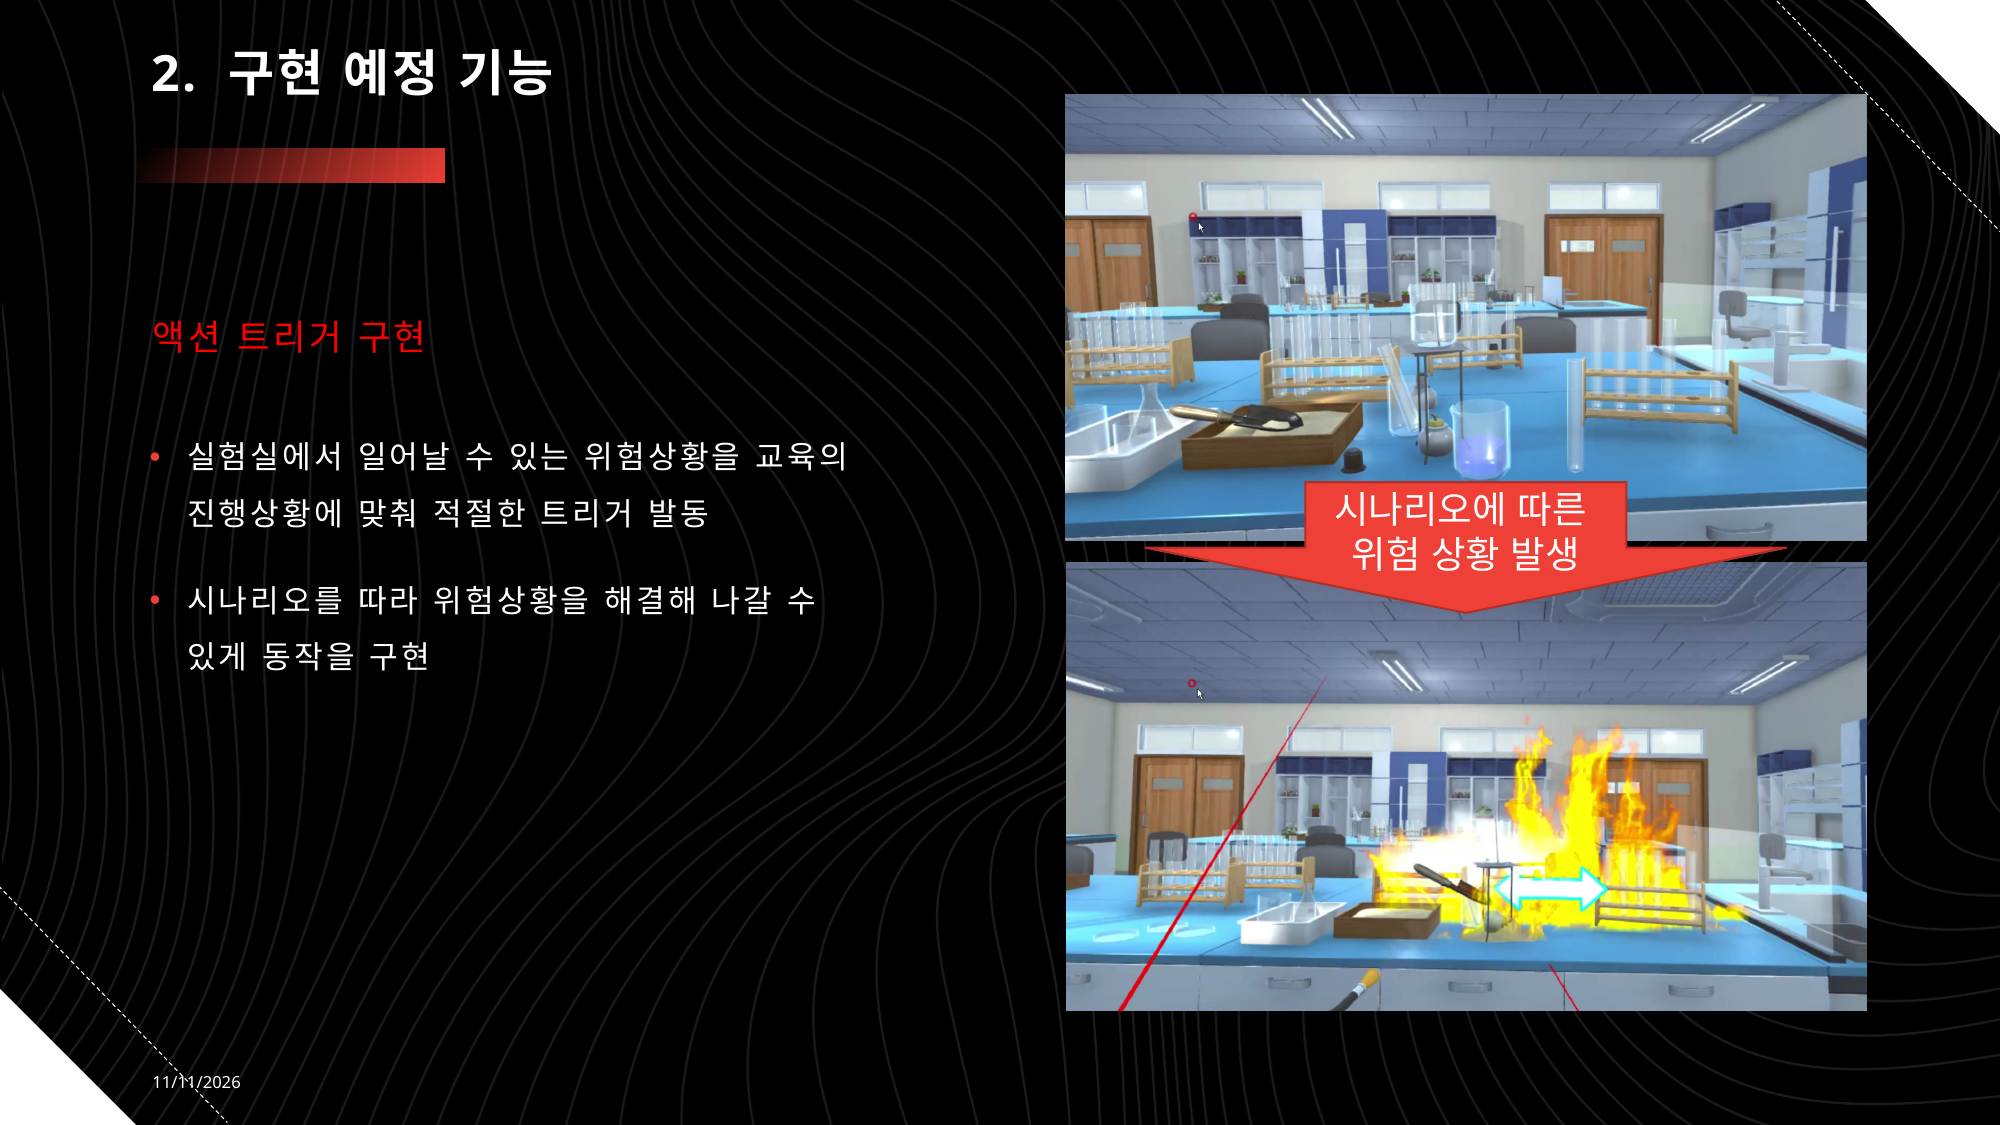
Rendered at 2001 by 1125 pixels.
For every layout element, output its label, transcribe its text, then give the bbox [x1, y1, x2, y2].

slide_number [137, 1065, 588, 1103]
picture [1066, 562, 1867, 1011]
list 액션 트리거 구현 [137, 265, 865, 387]
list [1065, 94, 1867, 541]
list 실험실에서 일어날 수 있는 위험상황을 교육의 진행상황에 맞춰 적절한 트리거 발동 시나리오를 따라 위험상황을 해결해 나갈 수 있게 동작을 구현 [134, 411, 887, 919]
title 2. 구현 예정 기능 [136, 27, 1863, 124]
text_box 시나리오에 따른 위험 상황 발생 [1144, 541, 1788, 562]
